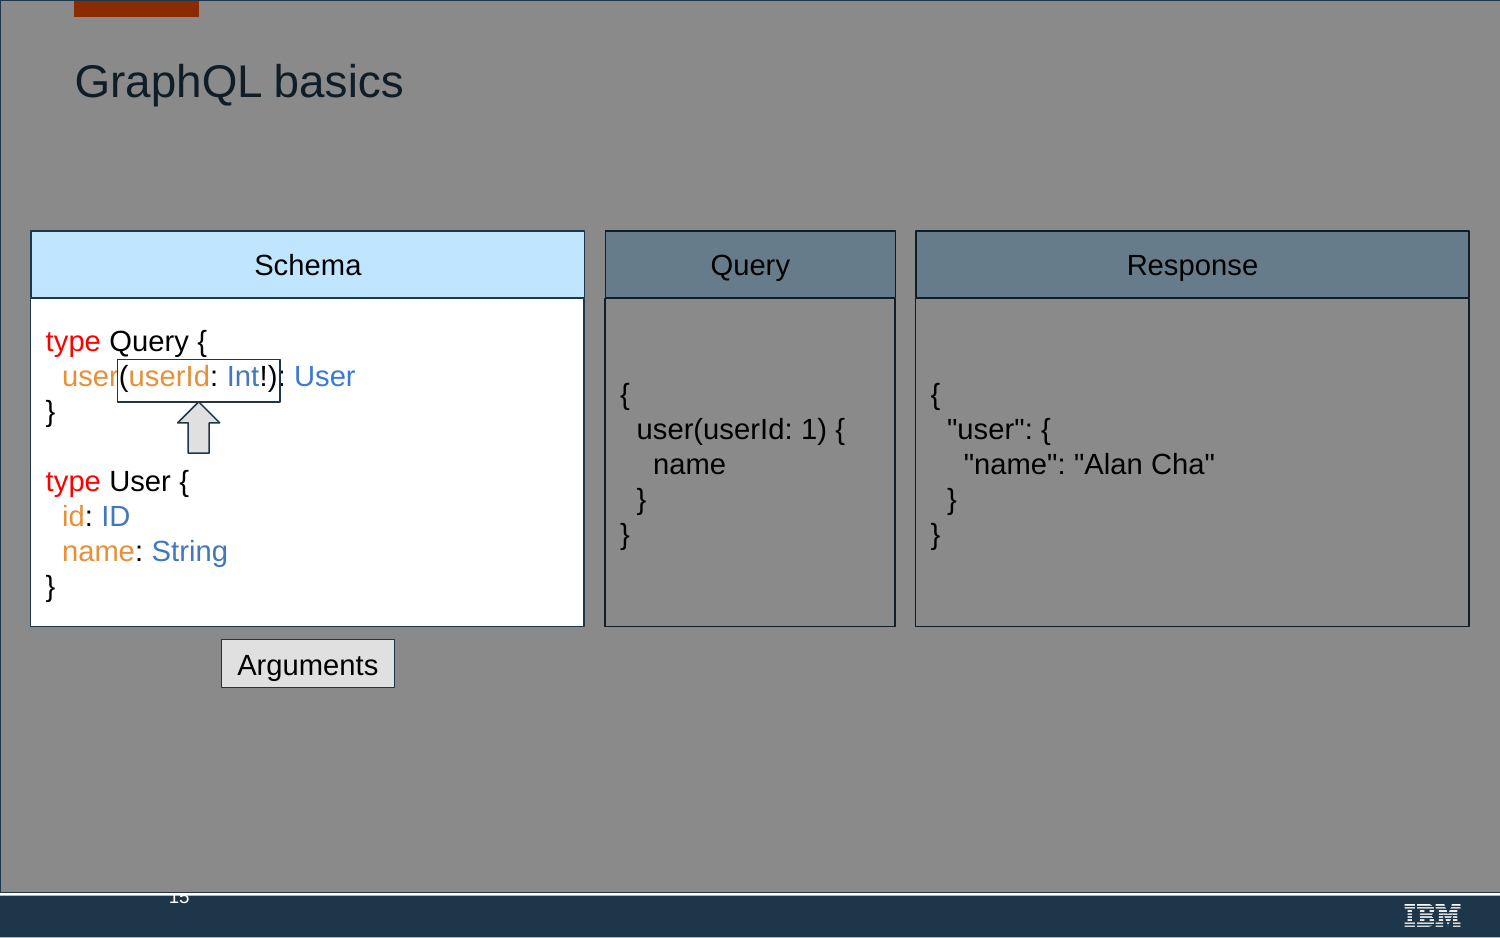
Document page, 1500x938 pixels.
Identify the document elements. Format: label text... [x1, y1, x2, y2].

text_box [0, 0, 1500, 893]
text_box type Query { user(userId: Int!): User } type User { id: ID name: String } [30, 298, 585, 627]
text_box Arguments [221, 639, 395, 688]
text_box [117, 359, 280, 402]
text_box Schema [31, 230, 585, 298]
picture [1404, 904, 1462, 927]
text_box [177, 402, 220, 454]
